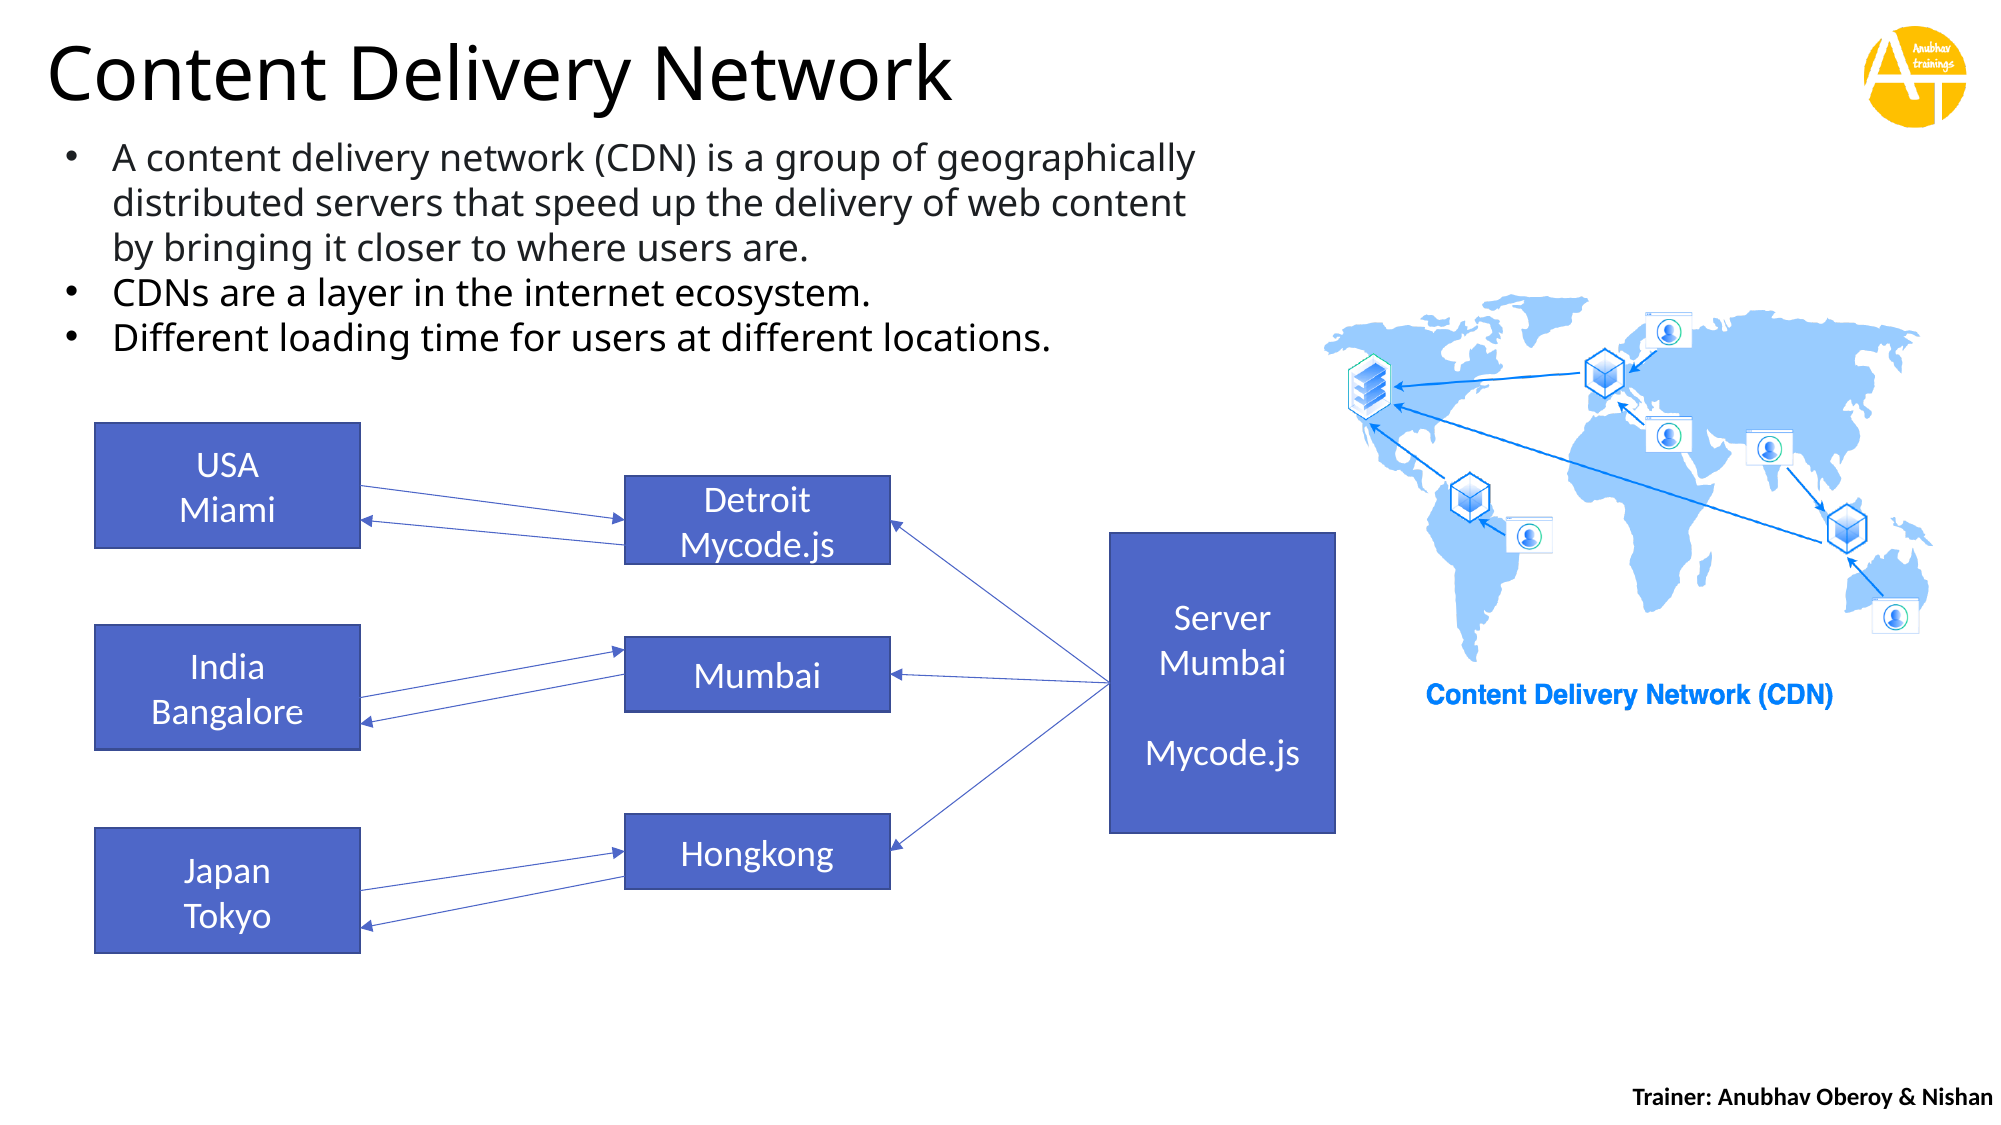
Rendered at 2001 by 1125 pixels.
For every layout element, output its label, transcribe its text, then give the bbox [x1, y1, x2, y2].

text_box India Bangalore [94, 624, 361, 751]
text_box A content delivery network (CDN) is a group of geographically distributed servers that speed up the delivery of web content by bringing it closer to where users are. CDNs are a layer in the internet ecosystem. Different loading time for users at different locations. [50, 126, 1244, 366]
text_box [889, 682, 1111, 852]
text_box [889, 519, 1110, 674]
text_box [889, 674, 1110, 682]
text_box Japan Tokyo [94, 827, 361, 954]
text_box Mumbai [624, 636, 889, 713]
footer Trainer: Anubhav Oberoy & Nishan [1601, 1083, 2000, 1108]
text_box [359, 485, 625, 519]
text_box Server Mumbai Mycode.js [1110, 532, 1336, 834]
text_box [359, 851, 625, 876]
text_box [359, 674, 625, 724]
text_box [359, 876, 625, 929]
text_box Detroit Mycode.js [624, 475, 891, 565]
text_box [359, 519, 635, 546]
picture [1853, 19, 1972, 136]
text_box USA Miami [94, 422, 361, 549]
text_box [291, 649, 625, 711]
text_box Content Delivery Network [31, 24, 1532, 118]
picture [1323, 294, 1934, 736]
text_box Hongkong [624, 813, 891, 890]
